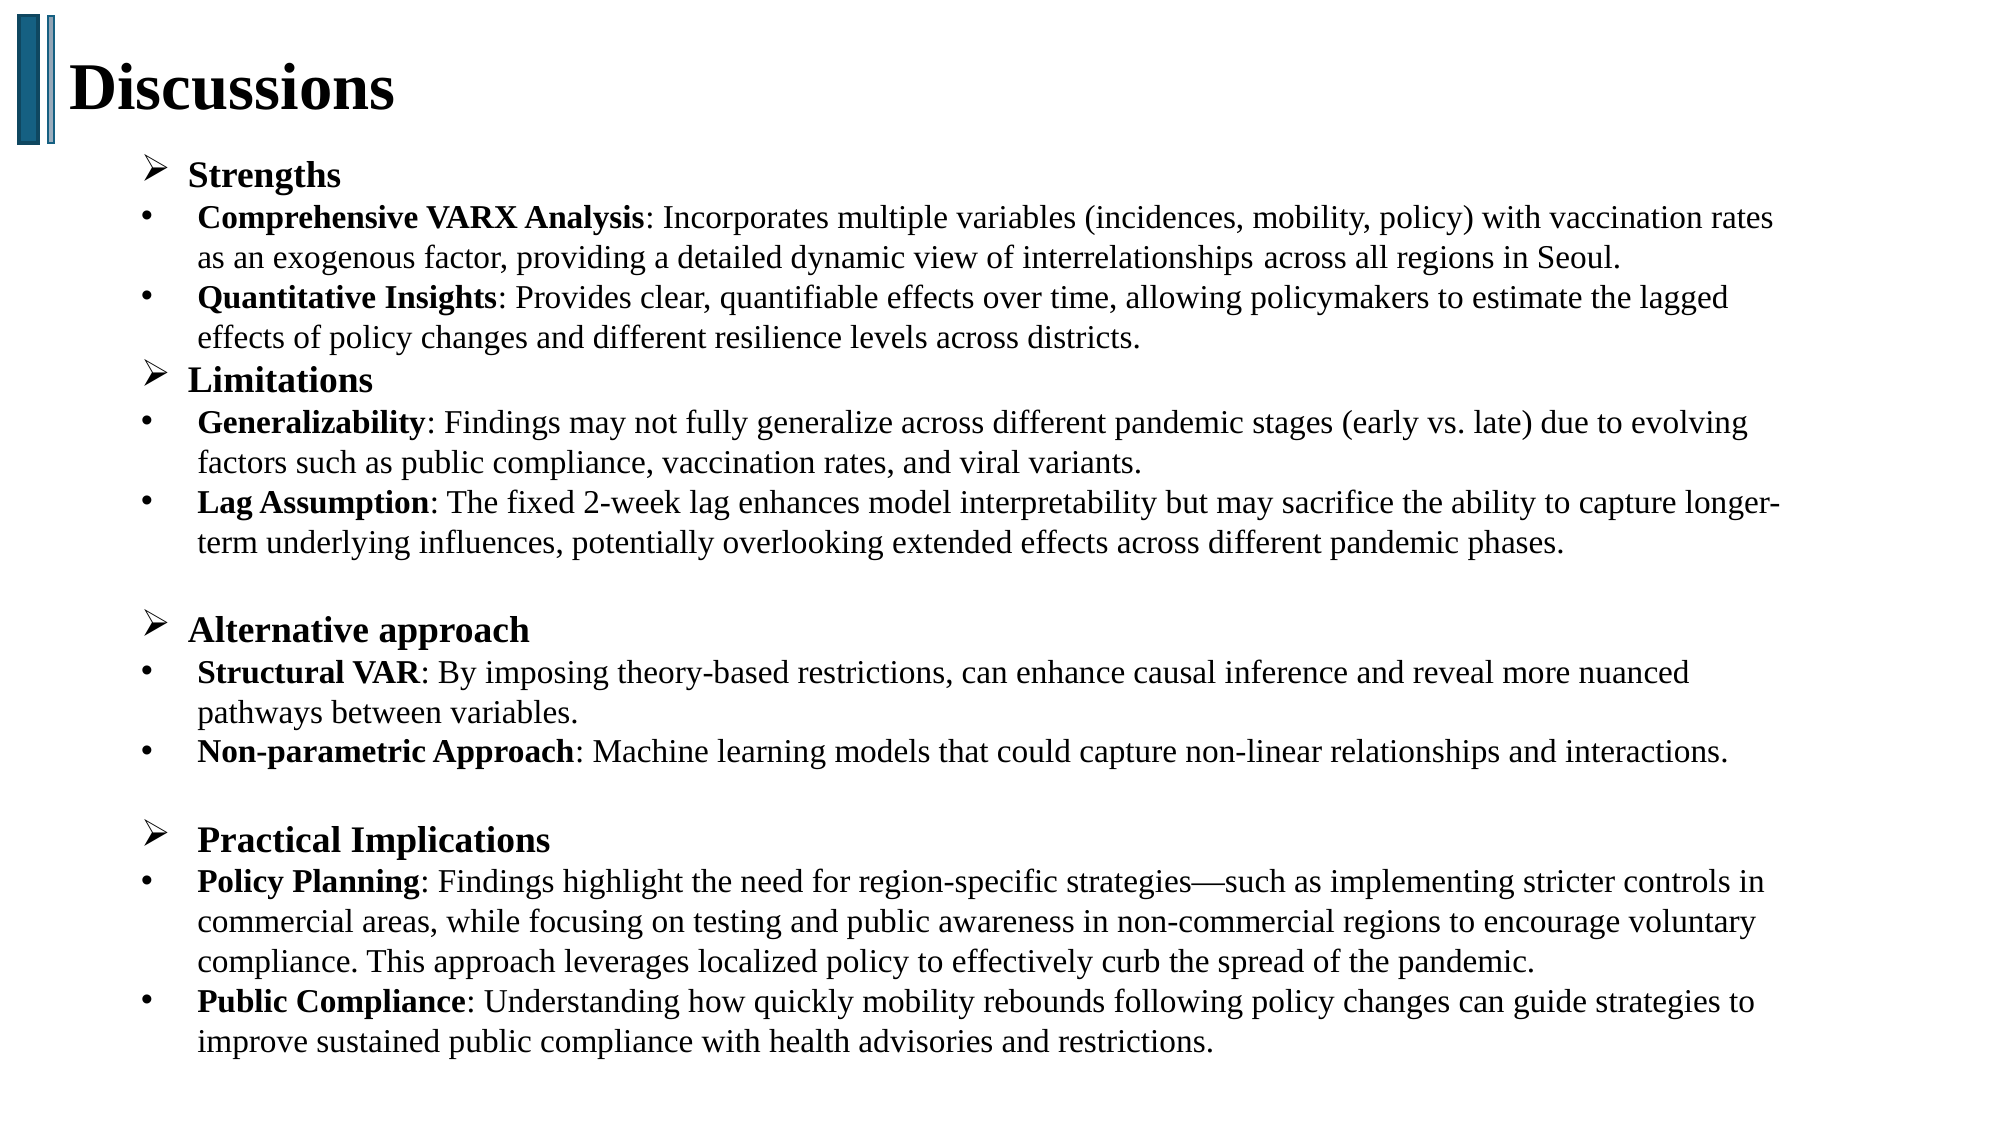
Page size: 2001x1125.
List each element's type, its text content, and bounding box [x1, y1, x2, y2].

text_box [17, 14, 40, 145]
text_box Discussions [54, 21, 1478, 145]
text_box Strengths Comprehensive VARX Analysis: Incorporates multiple variables (incidences, mobility, policy) with vaccination rates as an exogenous factor, providing a detailed dynamic view of interrelationships across all regions in Seoul. Quantitative Insights: Provides clear, quantifiable effects over time, allowing policymakers to estimate the lagged effects of policy changes and different resilience levels across districts. Limitations Generalizability: Findings may not fully generalize across different pandemic stages (early vs. late) due to evolving factors such as public compliance, vaccination rates, and viral variants. Lag Assumption: The fixed 2-week lag enhances model interpretability but may sacrifice the ability to capture longer-term underlying influences, potentially overlooking extended effects across different pandemic phases. Alternative approach Structural VAR: By imposing theory-based restrictions, can enhance causal inference and reveal more nuanced pathways between variables. Non-parametric Approach: Machine learning models that could capture non-linear relationships and interactions. Practical Implications Policy Planning: Findings highlight the need for region-specific strategies—such as implementing stricter controls in commercial areas, while focusing on testing and public awareness in non-commercial regions to encourage voluntary compliance. This approach leverages localized policy to effectively curb the spread of the pandemic. Public Compliance: Understanding how quickly mobility rebounds following policy changes can guide strategies to improve sustained public compliance with health advisories and restrictions. [51, 143, 1819, 1067]
text_box [47, 15, 55, 144]
